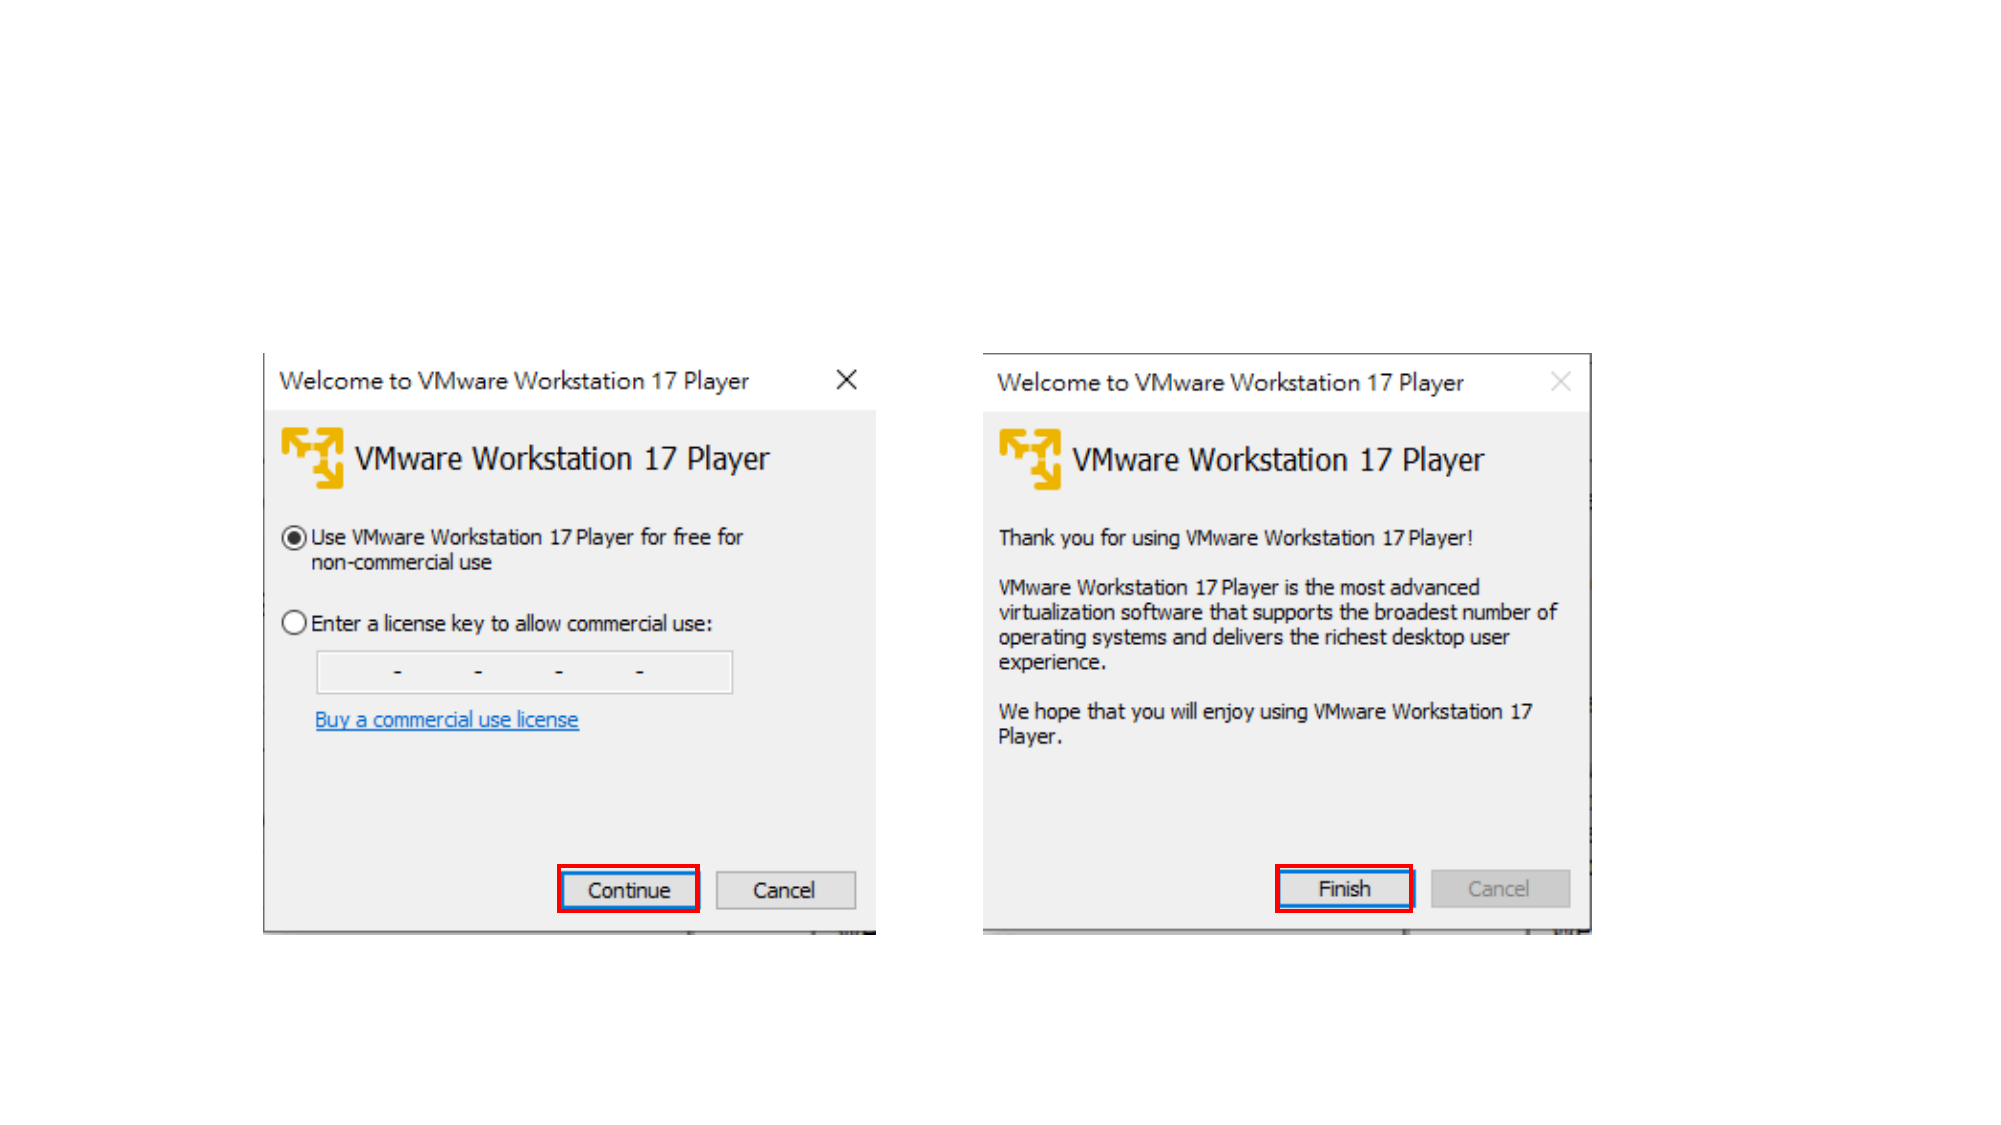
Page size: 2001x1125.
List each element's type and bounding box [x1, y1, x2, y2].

picture [983, 353, 1592, 936]
picture [263, 353, 876, 936]
